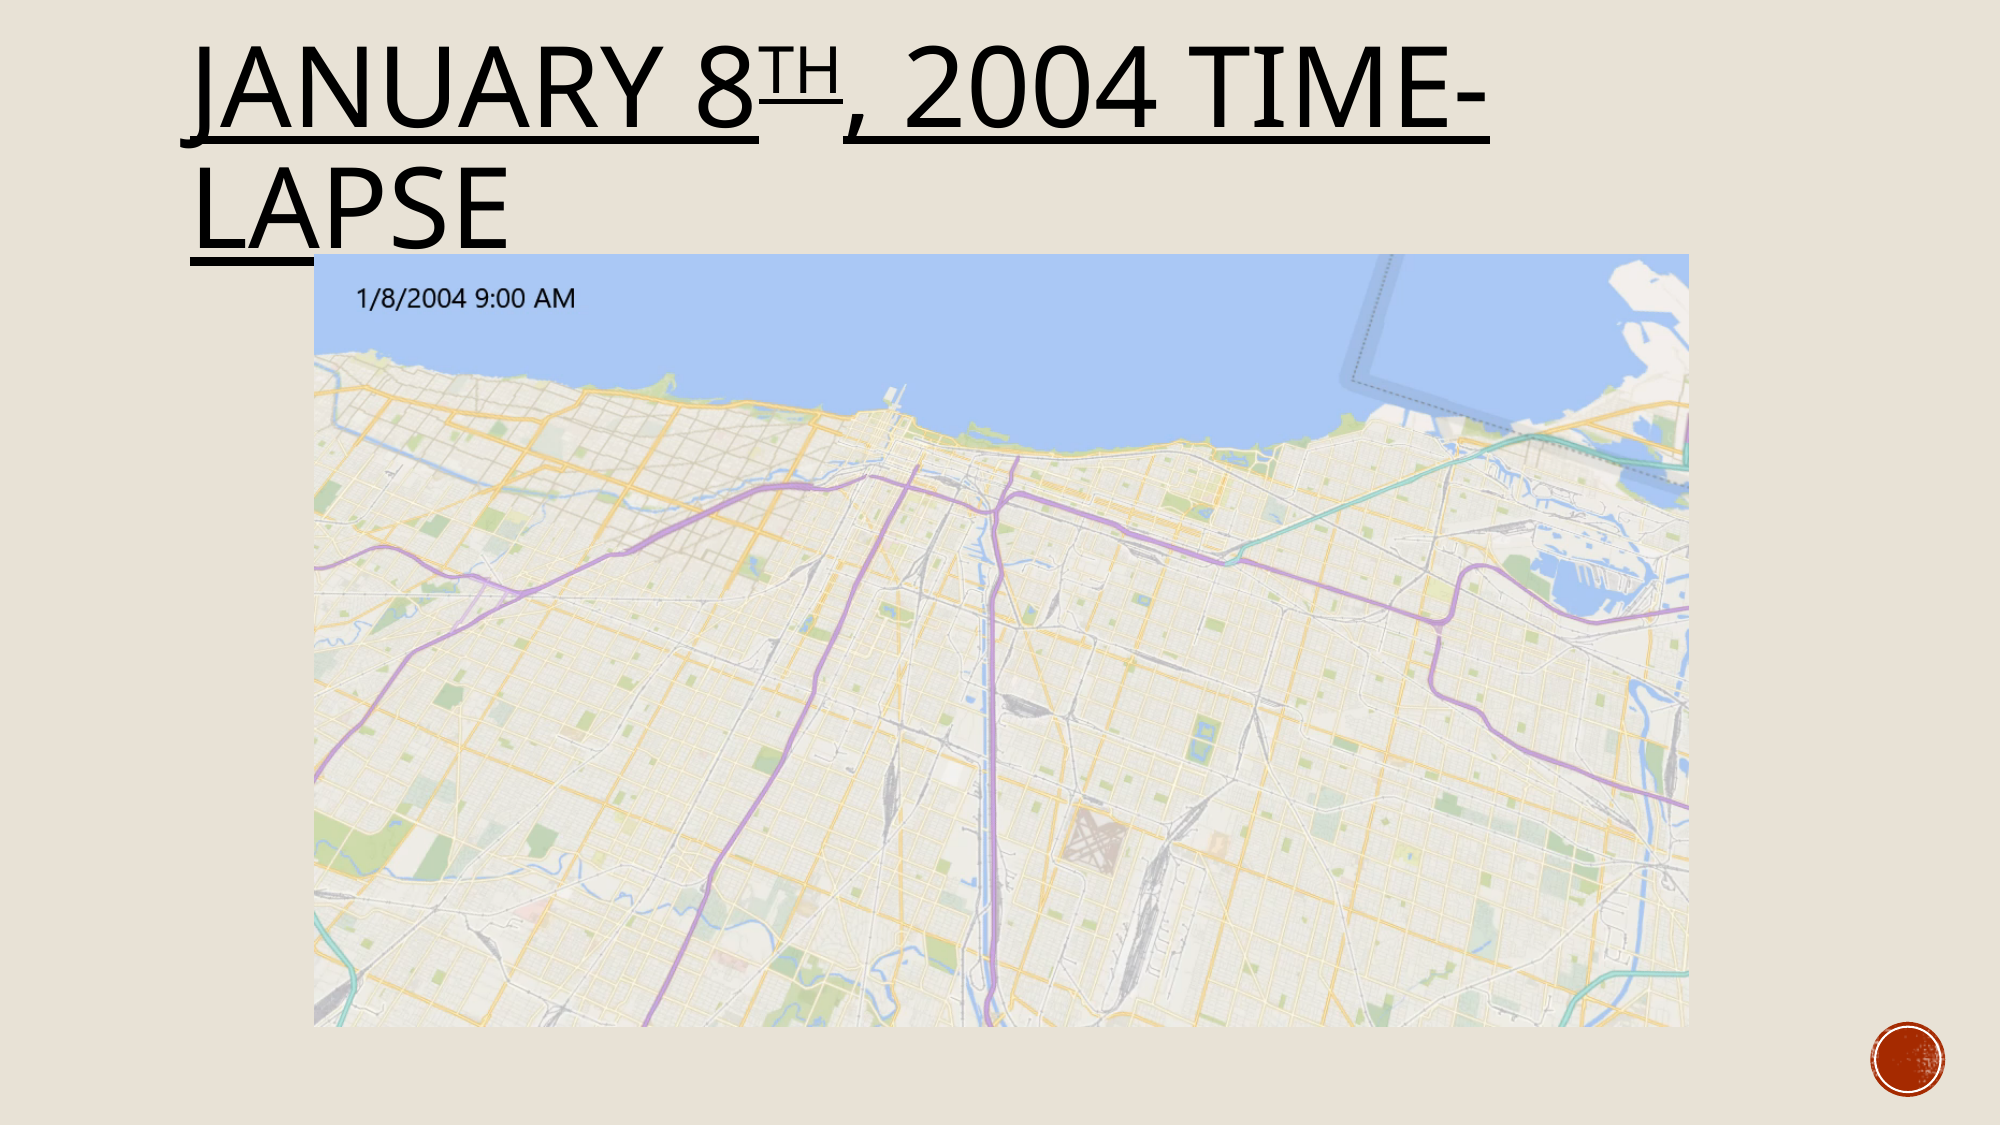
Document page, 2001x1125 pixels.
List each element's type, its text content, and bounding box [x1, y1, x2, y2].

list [316, 255, 1686, 1026]
title January 8th, 2004 time-lapse [174, 19, 1825, 284]
